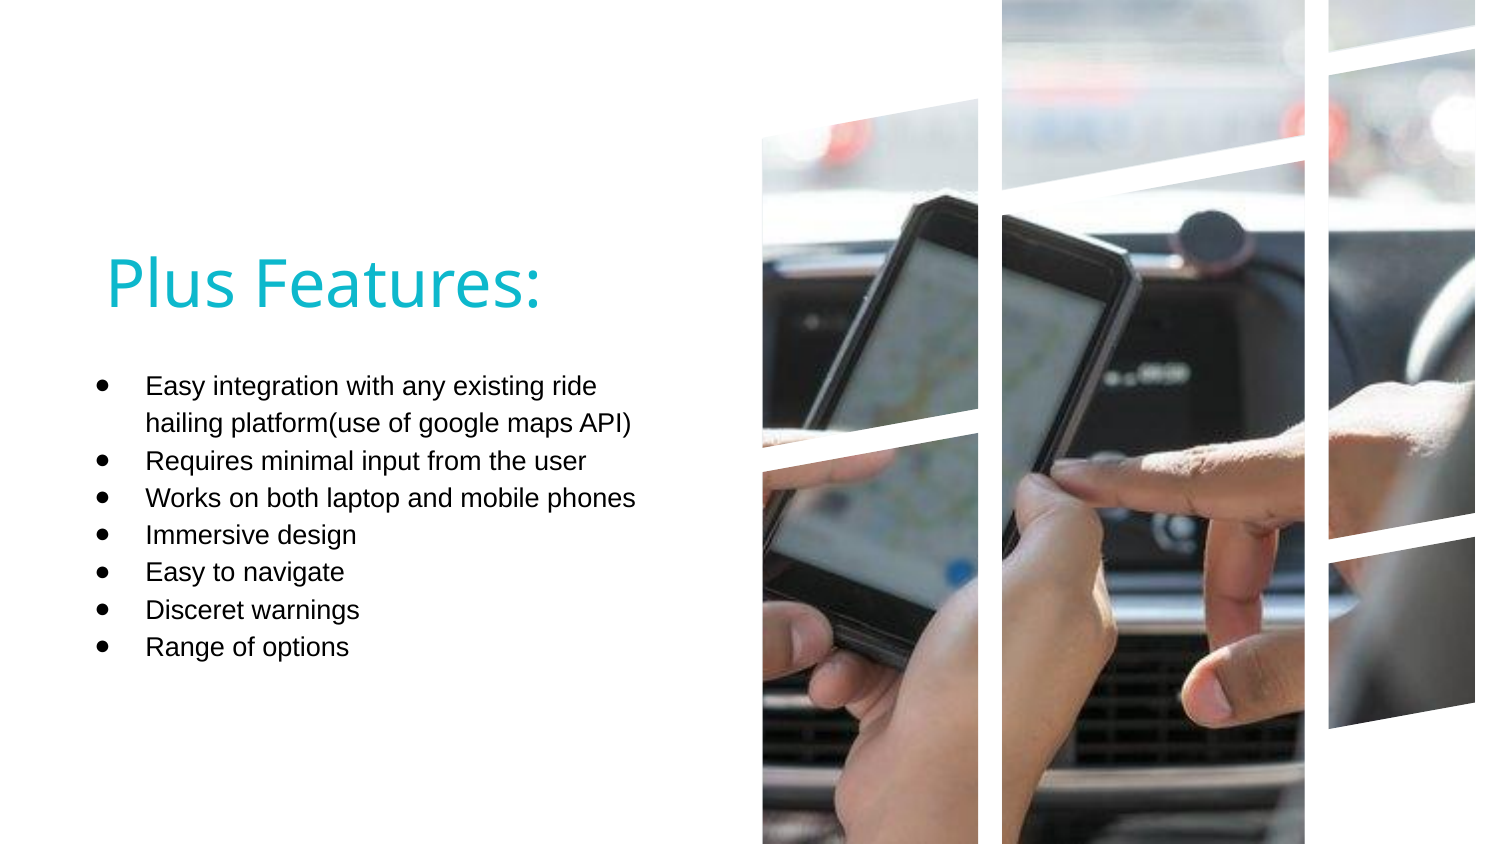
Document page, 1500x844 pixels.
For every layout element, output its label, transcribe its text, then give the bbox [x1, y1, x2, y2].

list Easy integration with any existing ride hailing platform(use of google maps API) Requires minimal input from the user Works on both laptop and mobile phones Immersive design Easy to navigate Disceret warnings Range of options [70, 363, 677, 735]
title Plus Features: [105, 234, 712, 323]
picture [762, 0, 1476, 844]
